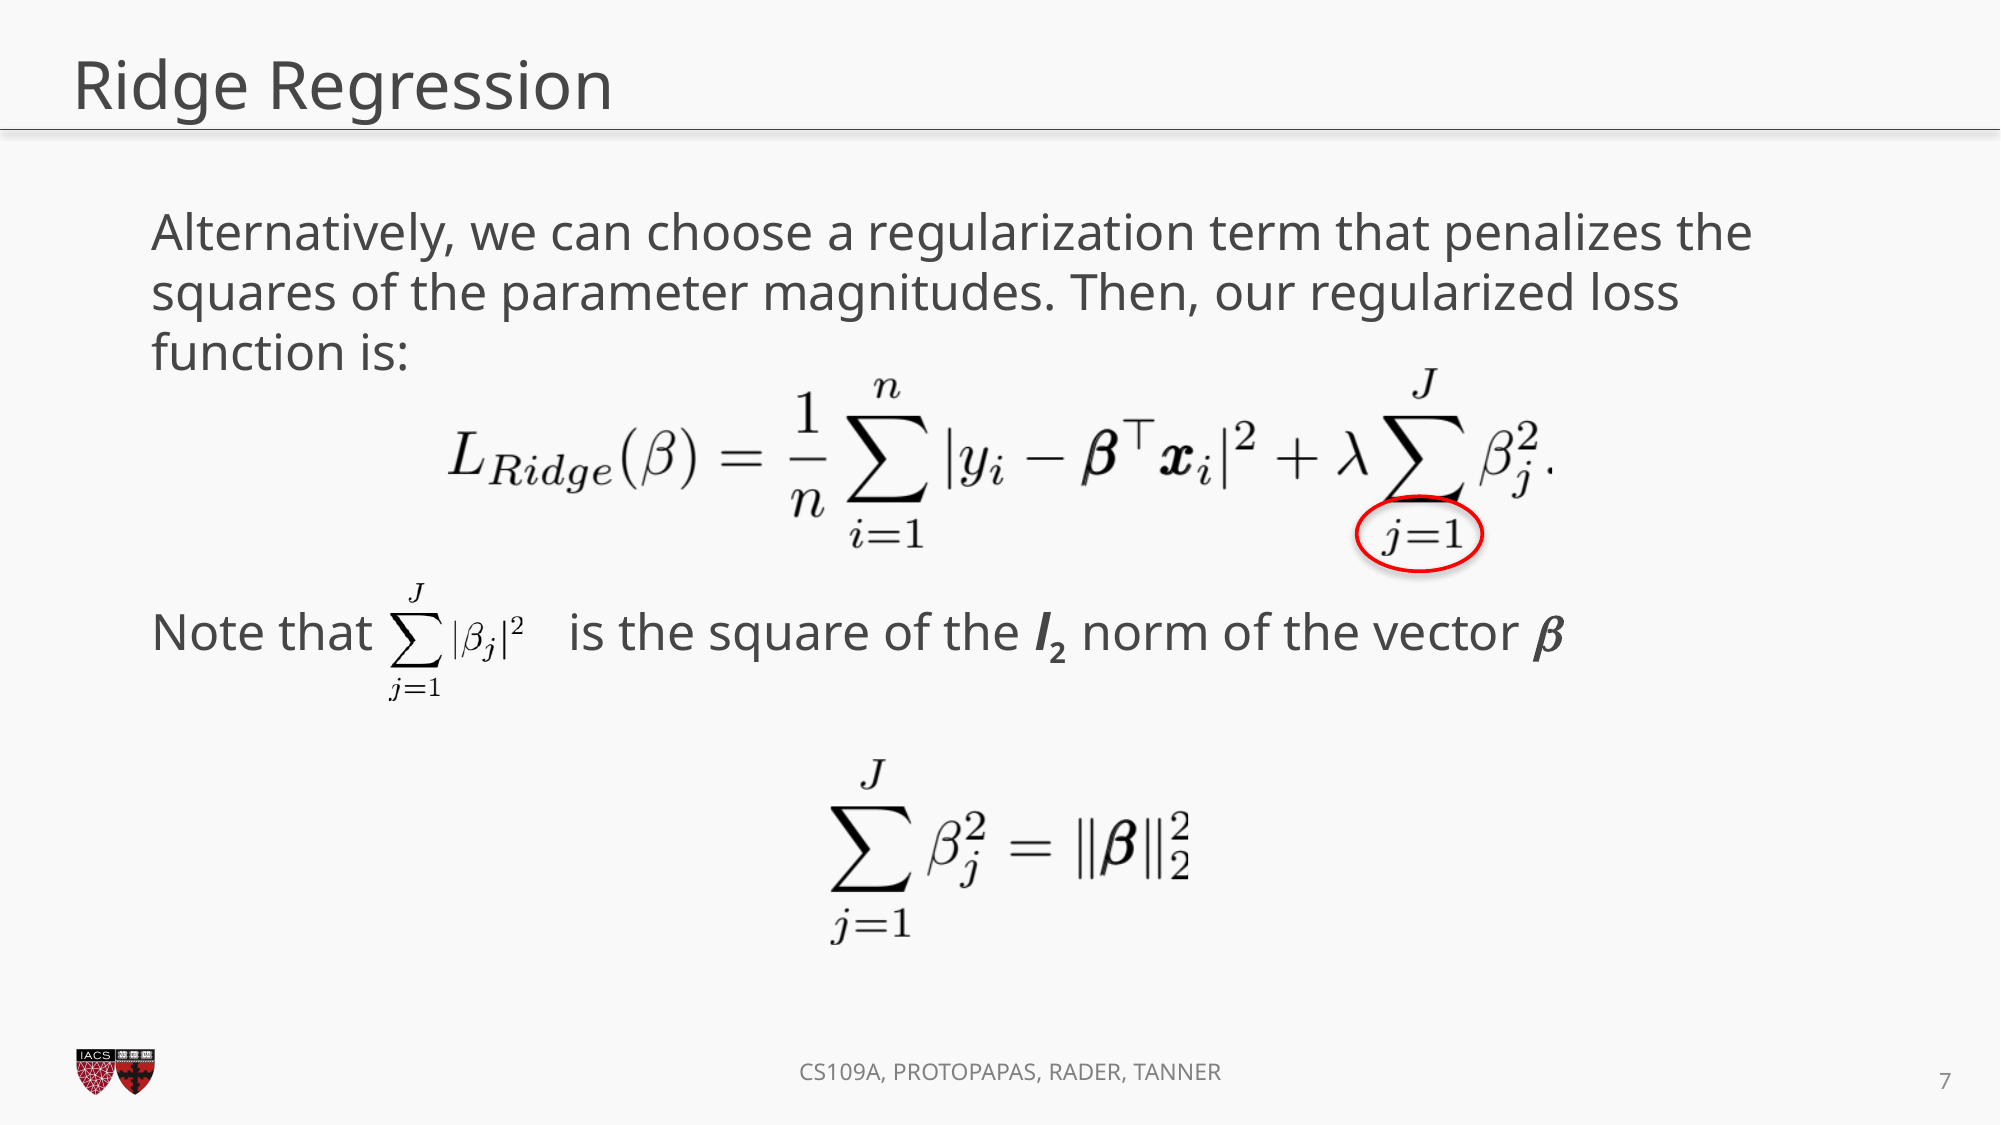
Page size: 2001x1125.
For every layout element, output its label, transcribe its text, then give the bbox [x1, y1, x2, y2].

slide_number 7 [1500, 1050, 1967, 1110]
list Alternatively, we can choose a regularization term that penalizes the squares of the parameter magnitudes. Then, our regularized loss function is: Note that is the square of the l2 norm of the vector b [136, 193, 1881, 540]
picture [447, 367, 1553, 556]
picture [75, 1049, 155, 1095]
title Ridge Regression [57, 35, 1943, 162]
picture [830, 758, 1189, 945]
text_box [1380, 564, 1459, 573]
picture [388, 582, 523, 701]
